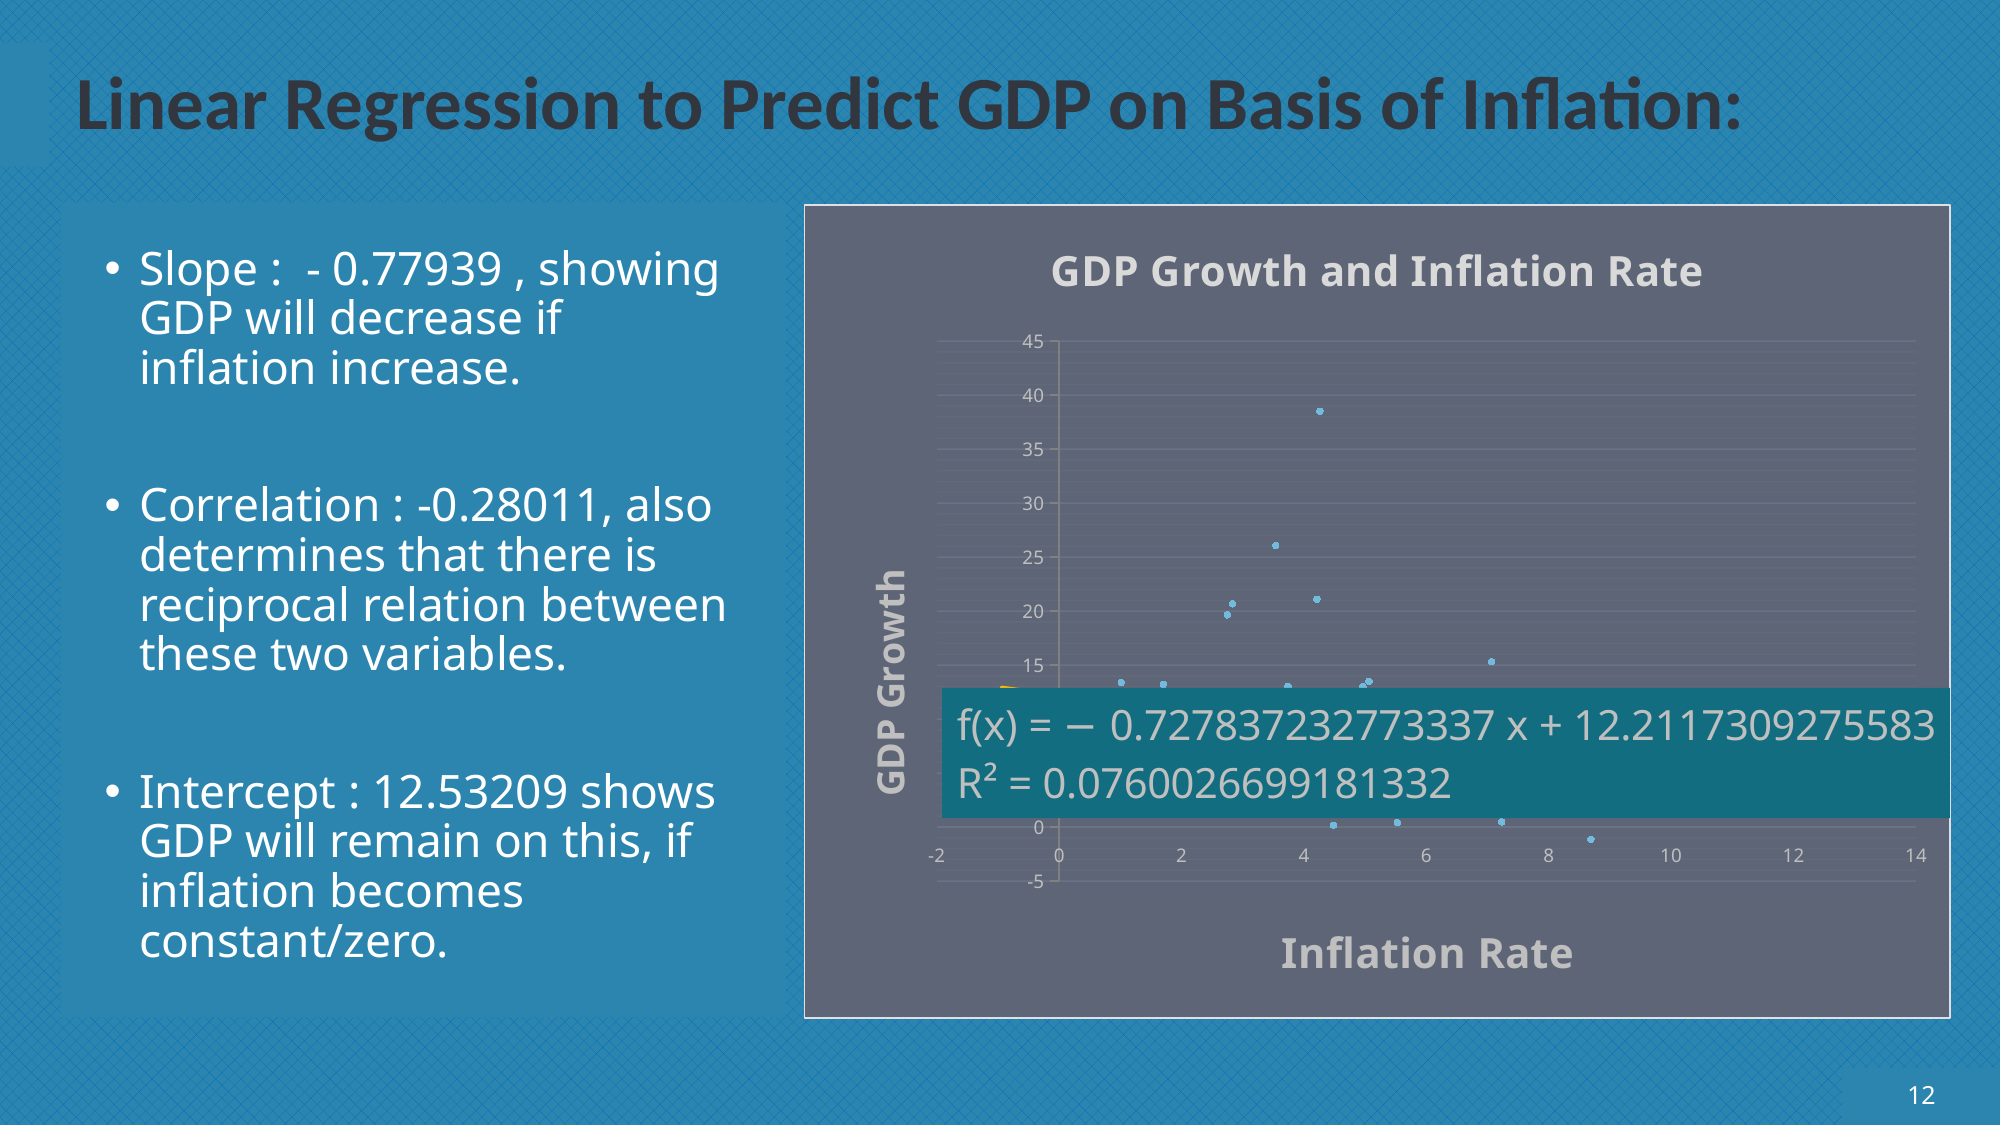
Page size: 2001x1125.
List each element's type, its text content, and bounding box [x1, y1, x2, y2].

title Linear Regression to Predict GDP on Basis of Inflation: [60, 42, 1951, 168]
chart [803, 203, 1951, 1019]
list Slope : - 0.77939 , showing GDP will decrease if inflation increase. Correlation : -0.28011, also determines that there is reciprocal relation between these two variables. Intercept : 12.53209 shows GDP will remain on this, if inflation becomes constant/zero. [89, 237, 757, 985]
slide_number 12 [1889, 1079, 1951, 1114]
